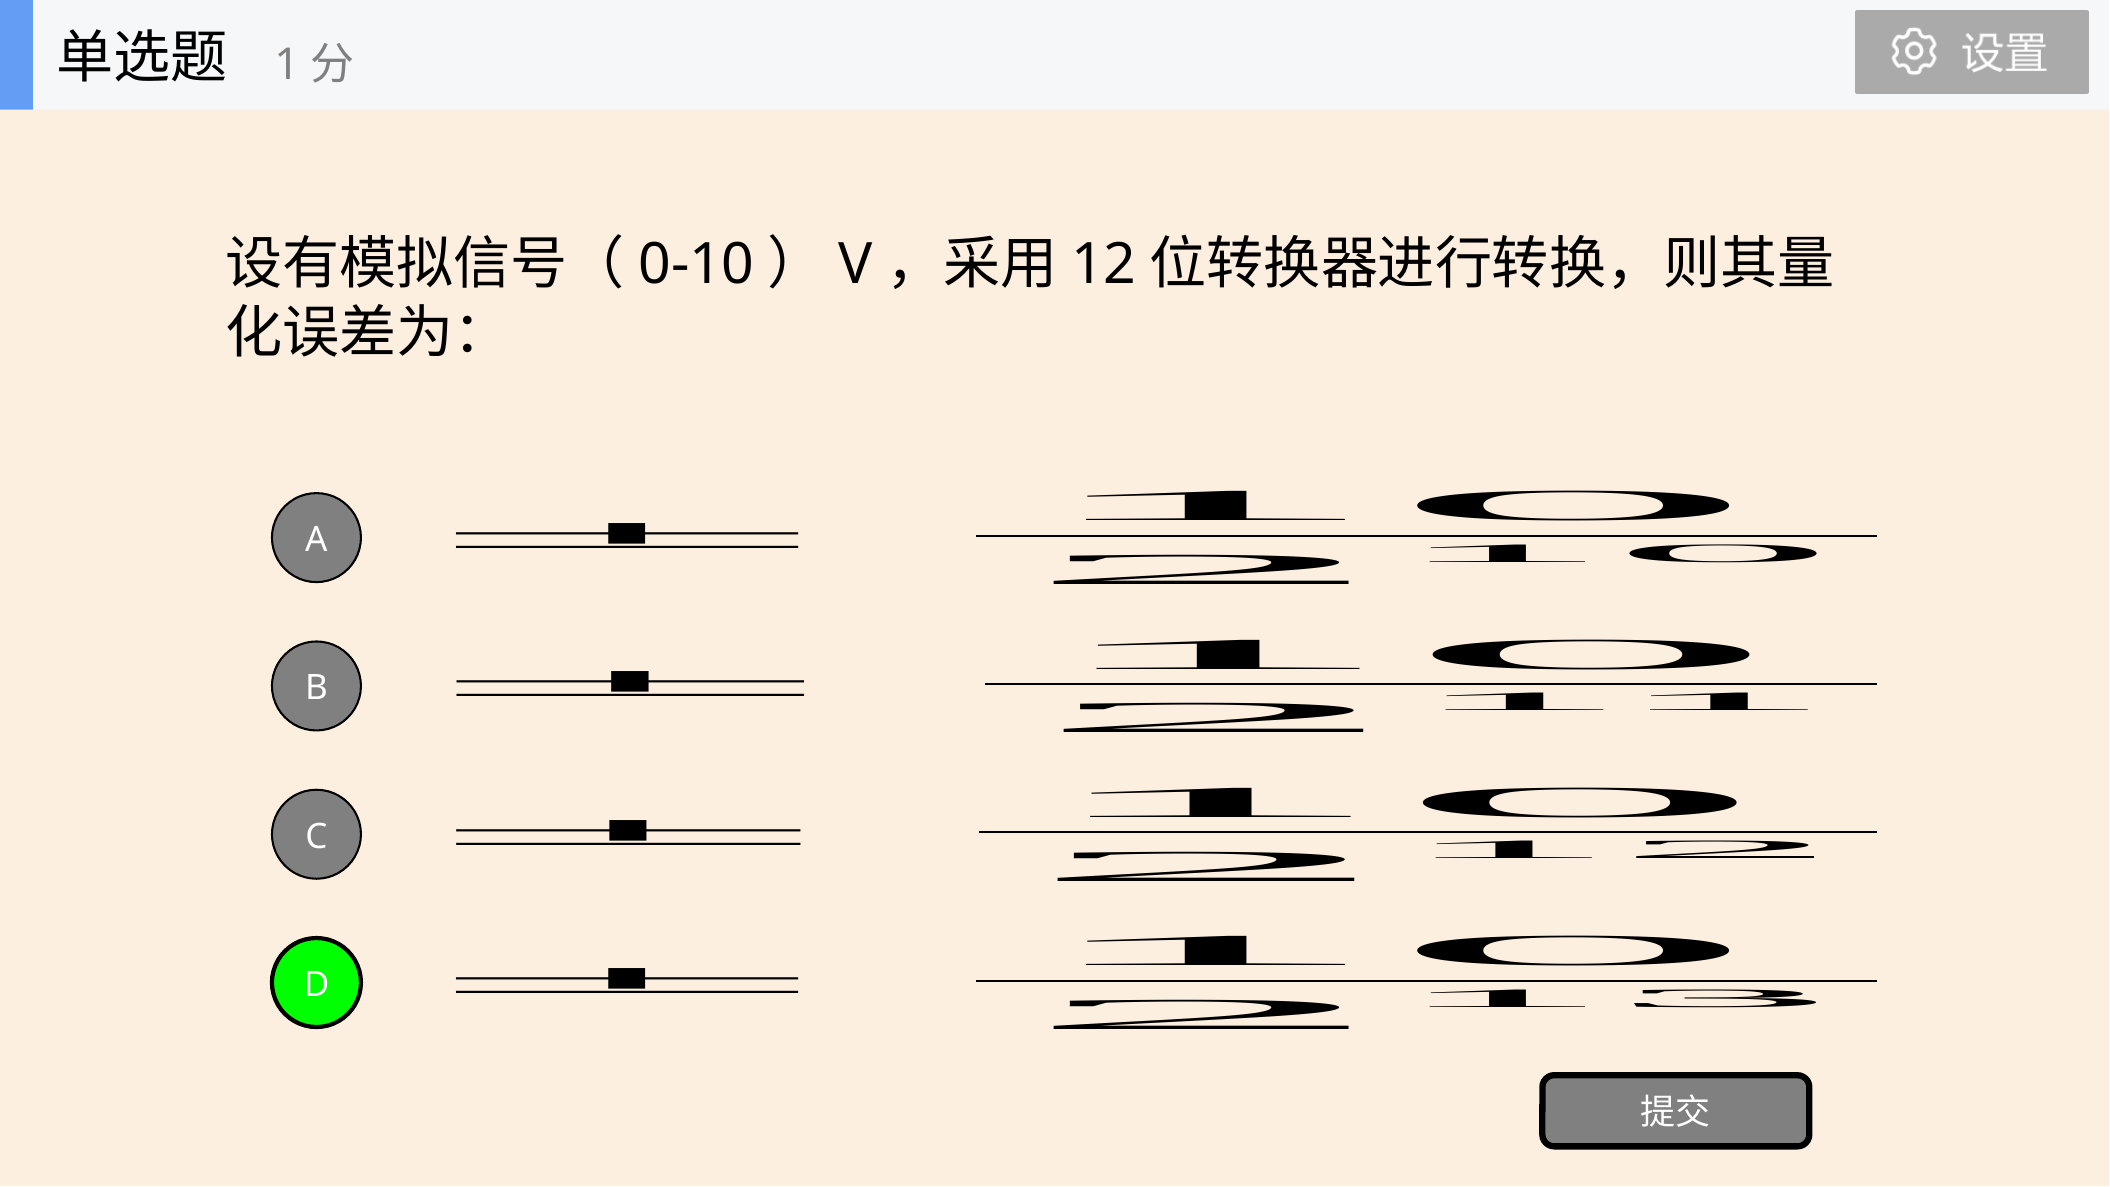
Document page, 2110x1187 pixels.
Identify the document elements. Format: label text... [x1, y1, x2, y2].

text_box 设有模拟信号（0-10）V，采用12位转换器进行转换，则其量化误差为： [211, 110, 1899, 481]
text_box A [270, 492, 362, 584]
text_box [0, 0, 2110, 110]
text_box C [270, 788, 362, 880]
text_box D [270, 936, 362, 1029]
text_box 提交 [1541, 1074, 1811, 1148]
picture [1855, 10, 2089, 94]
text_box B [270, 640, 362, 732]
